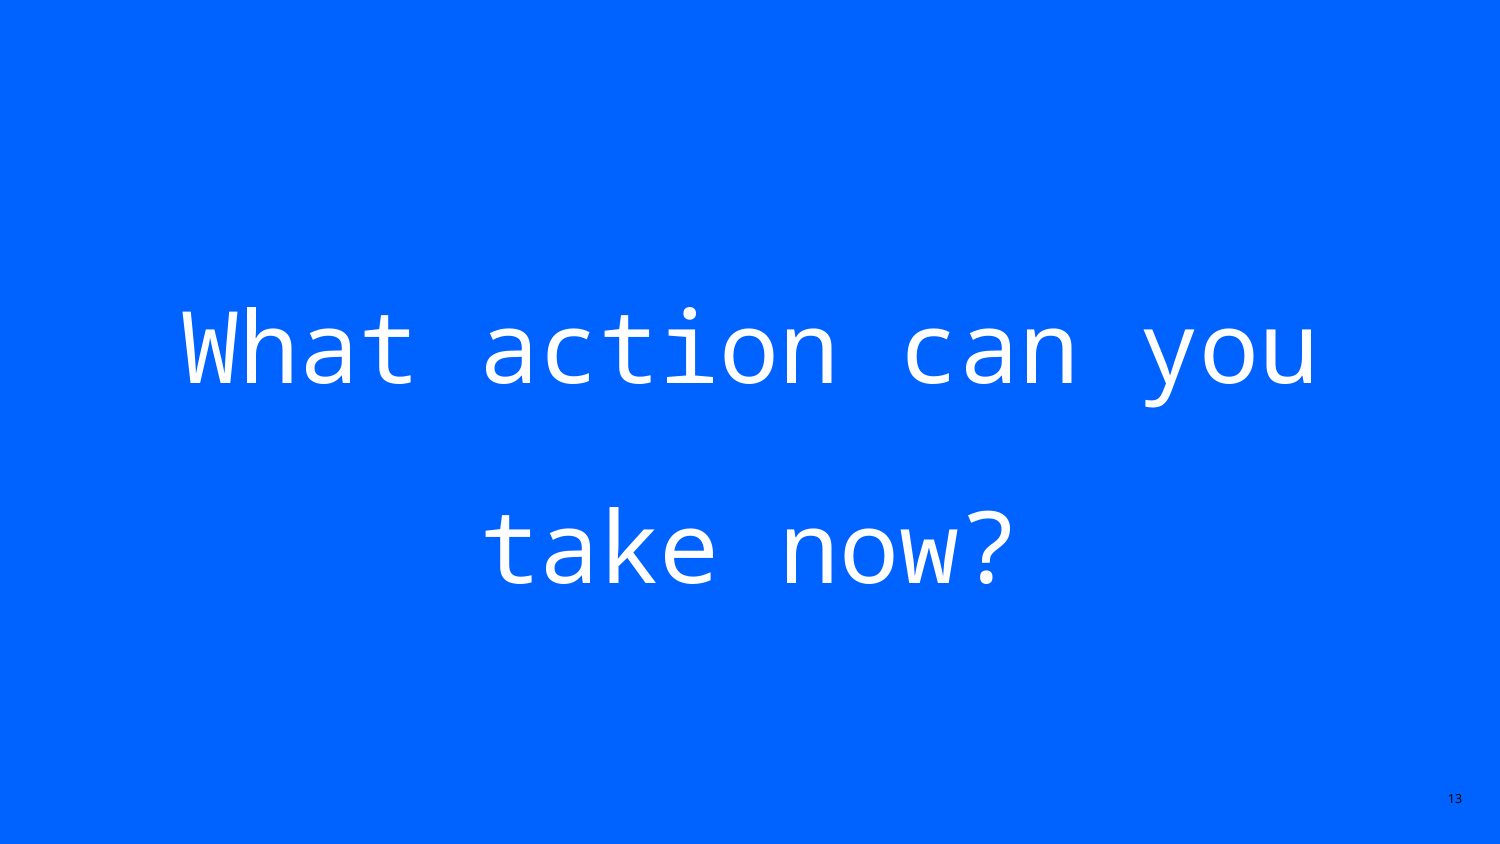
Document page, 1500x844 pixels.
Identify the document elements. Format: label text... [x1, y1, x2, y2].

title What action can you take now? [50, 203, 1450, 641]
slide_number 13 [1162, 785, 1463, 813]
